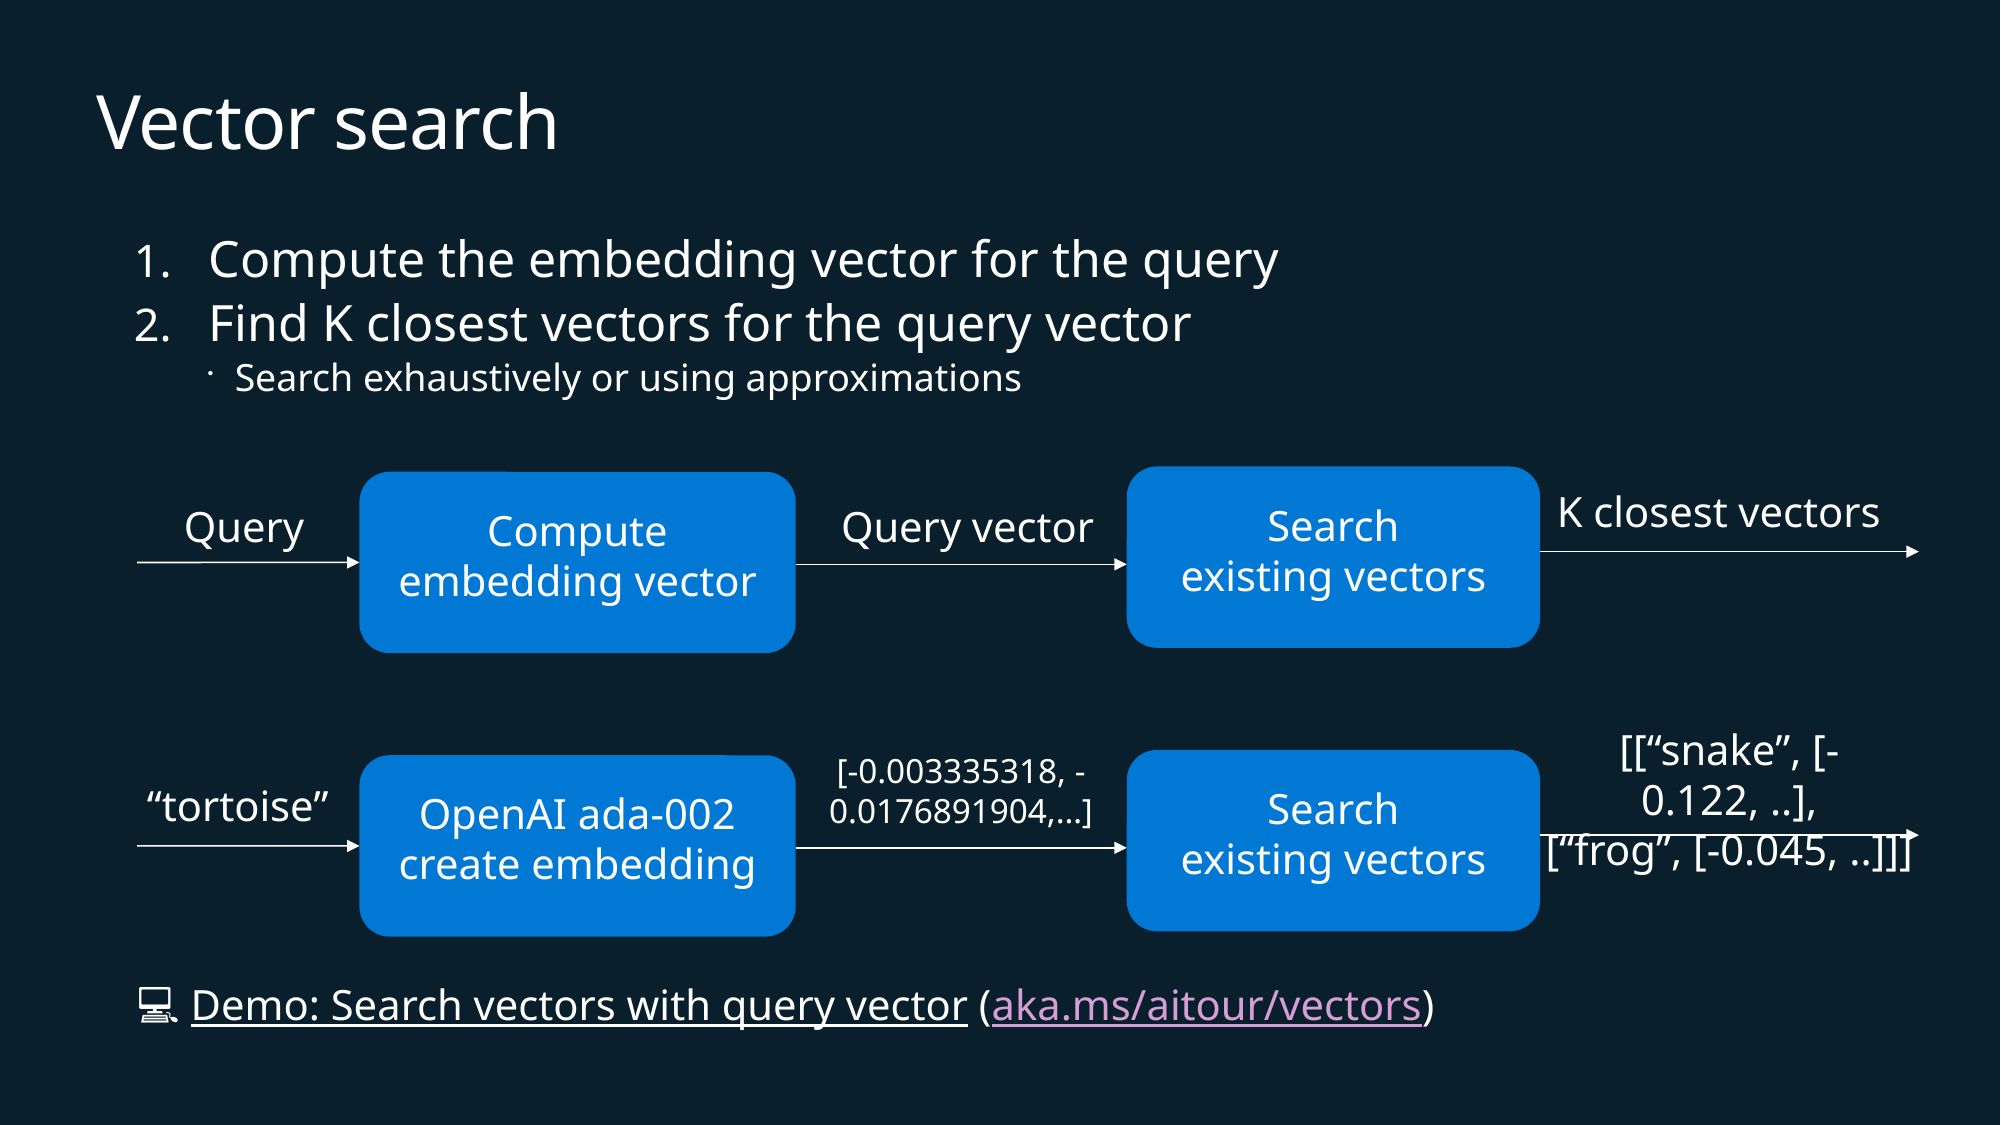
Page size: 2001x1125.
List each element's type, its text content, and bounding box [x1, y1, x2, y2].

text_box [136, 466, 1920, 654]
title Vector search [96, 75, 1904, 166]
list Compute the embedding vector for the query Find K closest vectors for the query vector Search exhaustively or using approximations [96, 234, 1919, 416]
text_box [136, 723, 1920, 937]
text_box 💻 Demo: Search vectors with query vector (aka.ms/aitour/vectors) [137, 979, 1655, 1037]
